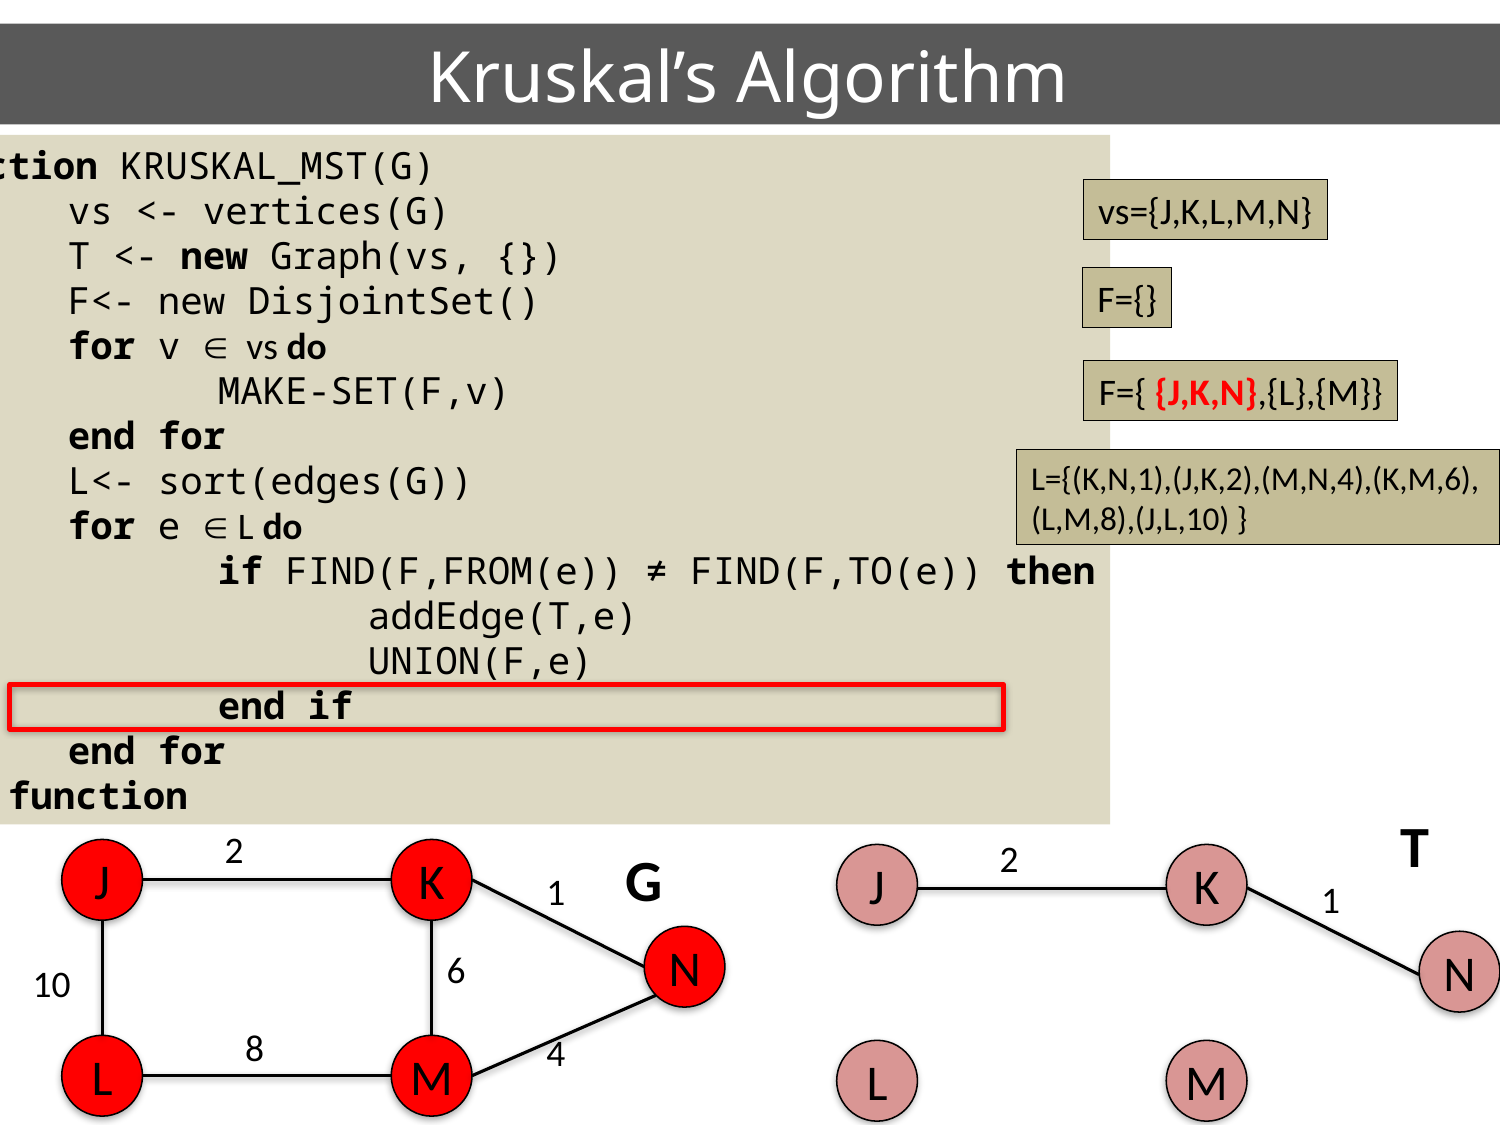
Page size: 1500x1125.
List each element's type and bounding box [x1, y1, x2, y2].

text_box [0, 134, 1500, 1117]
text_box [835, 1039, 919, 1122]
title [0, 23, 1500, 125]
text_box [835, 801, 1500, 1013]
text_box [1165, 1039, 1248, 1122]
